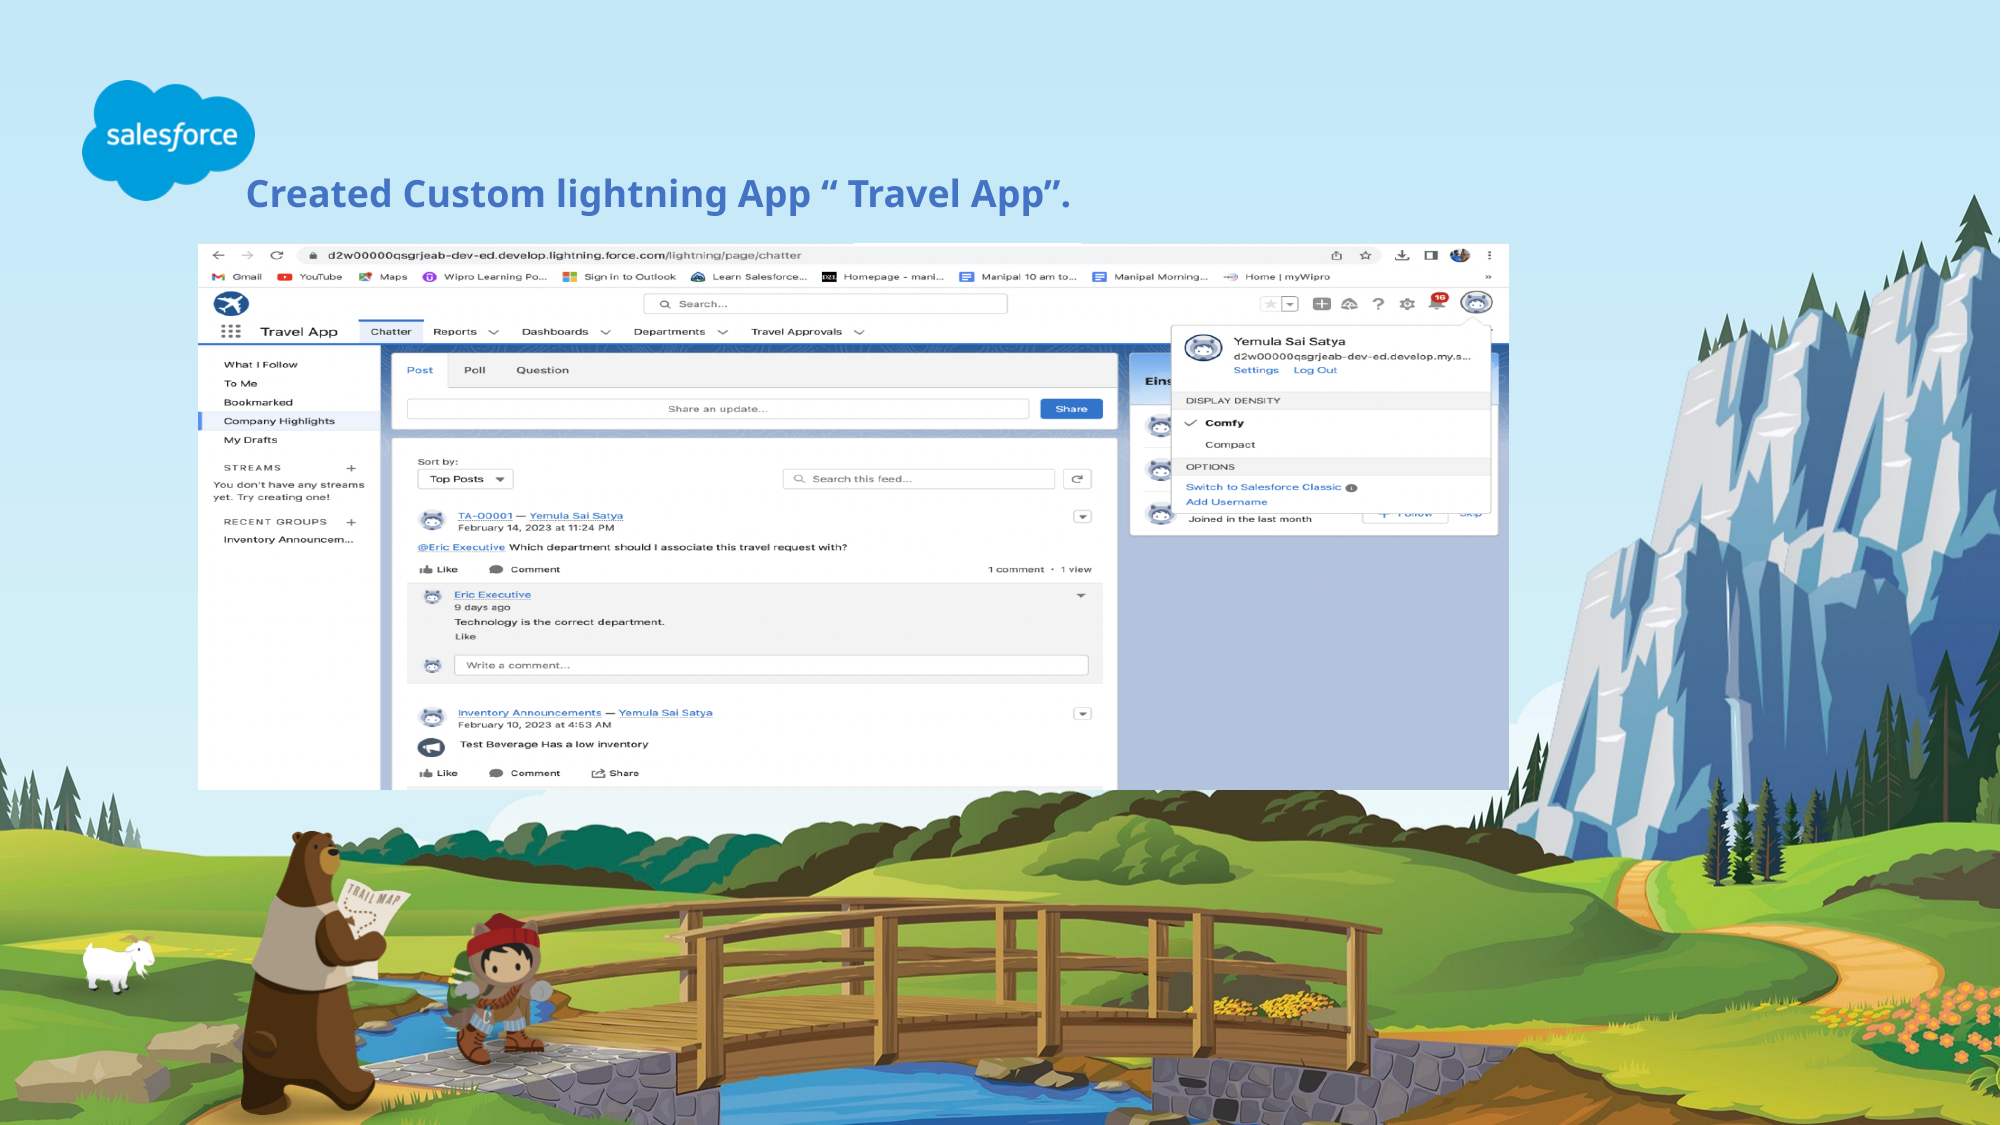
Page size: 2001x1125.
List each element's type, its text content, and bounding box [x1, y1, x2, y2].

title Created Custom lightning App “ Travel App”. [230, 160, 1160, 243]
picture [0, 0, 2000, 1125]
